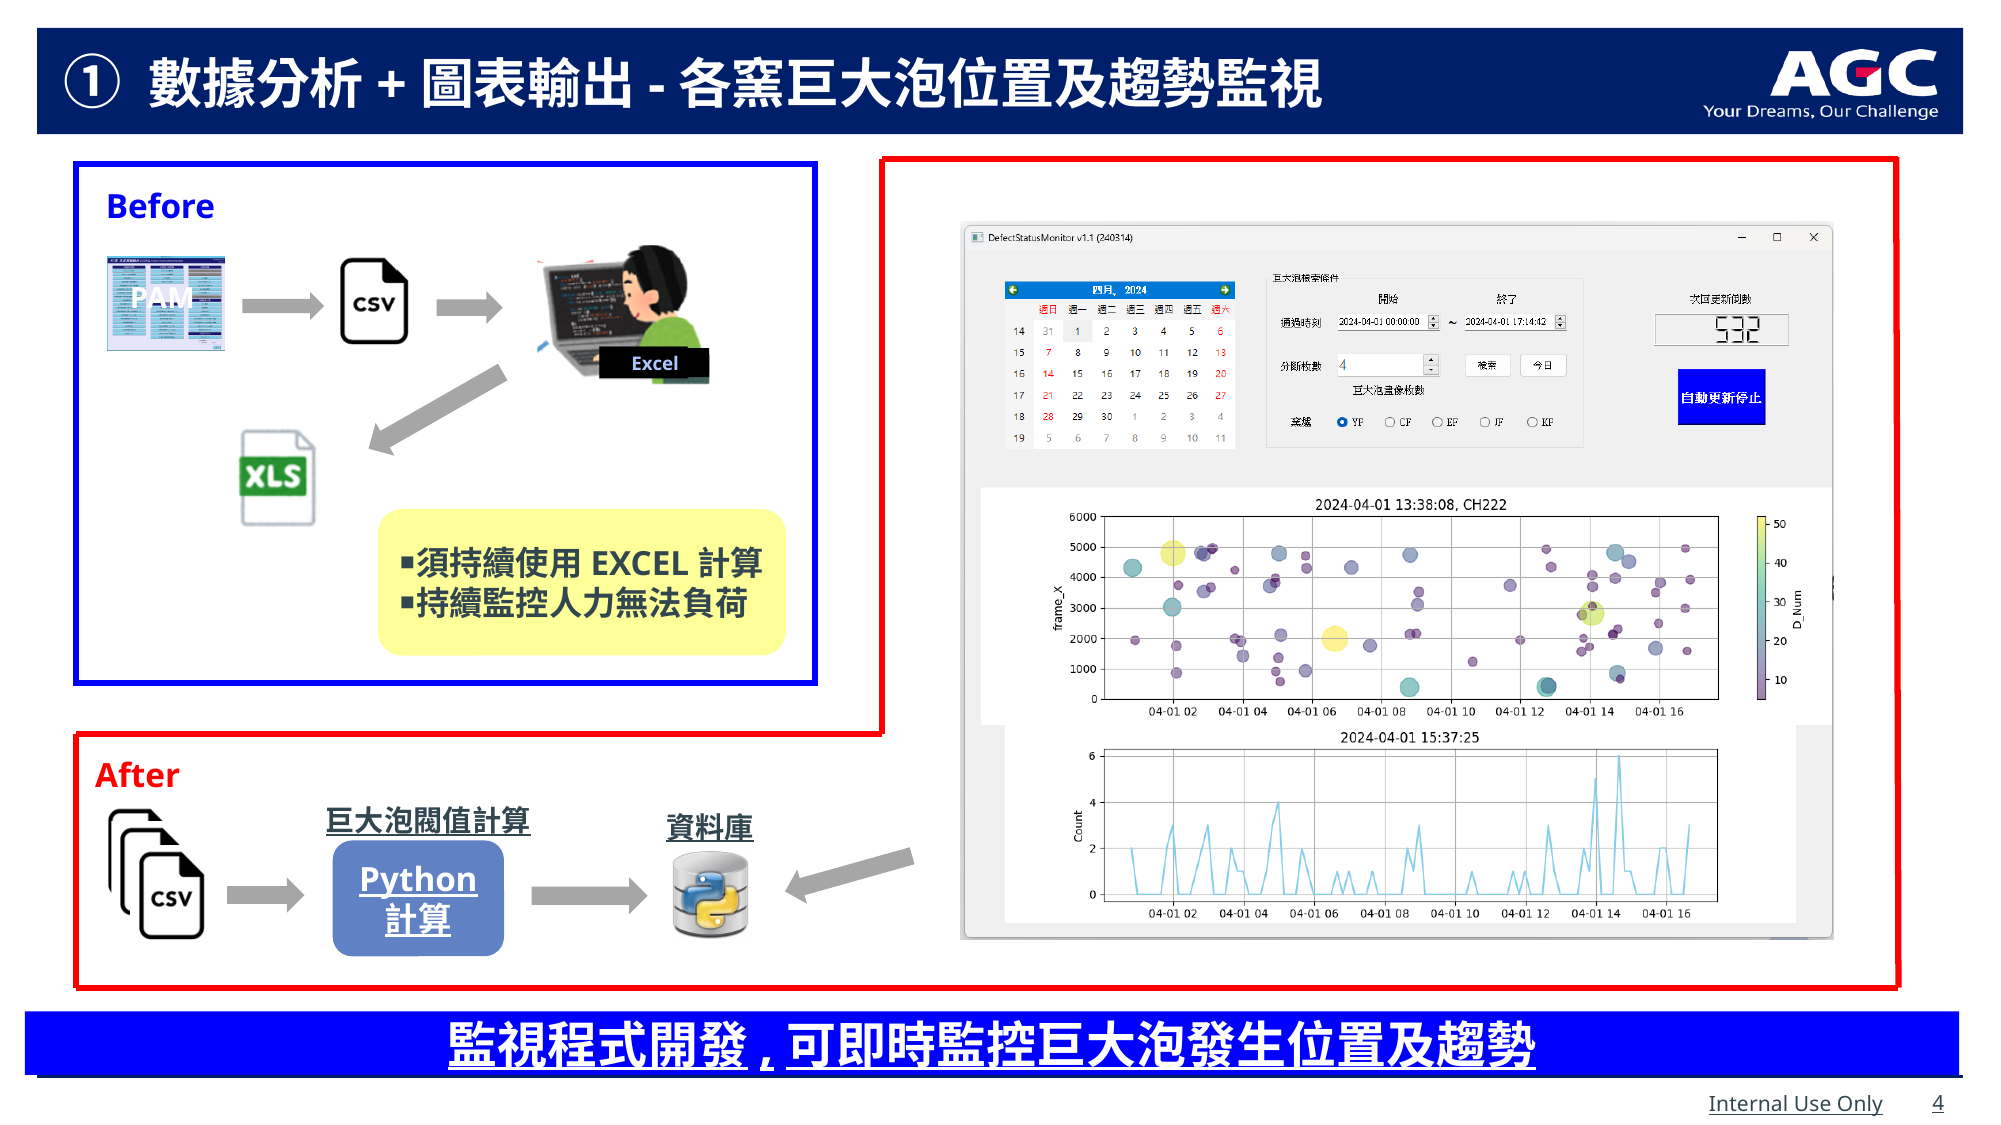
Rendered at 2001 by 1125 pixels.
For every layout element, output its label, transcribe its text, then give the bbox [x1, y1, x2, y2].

picture [1703, 49, 1938, 120]
footer Internal Use Only [785, 1076, 1831, 1125]
text_box [241, 289, 326, 323]
text_box 巨大泡閥值計算 [311, 794, 556, 845]
text_box [530, 874, 650, 917]
text_box [367, 362, 509, 458]
picture [671, 849, 749, 940]
title ① 數據分析+圖表輸出-各窯巨大泡位置及趨勢監視 [48, 28, 1674, 141]
picture [331, 251, 413, 346]
text_box [783, 845, 916, 906]
text_box 資料庫 [651, 801, 798, 852]
text_box Python 計算 [331, 845, 506, 958]
text_box [435, 288, 505, 327]
text_box After [80, 747, 257, 802]
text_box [99, 802, 208, 941]
text_box ￭須持續使用EXCEL計算 ￭持續監控人力無法負荷 [376, 508, 787, 657]
picture [234, 423, 322, 531]
text_box [75, 163, 816, 684]
text_box 監視程式開發,可即時監控巨大泡發生位置及趨勢 [24, 1010, 1960, 1076]
picture [960, 221, 1834, 940]
slide_number 4 [1831, 1076, 1960, 1125]
text_box Before [91, 177, 268, 233]
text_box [522, 228, 710, 393]
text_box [107, 256, 225, 351]
text_box [226, 874, 307, 916]
